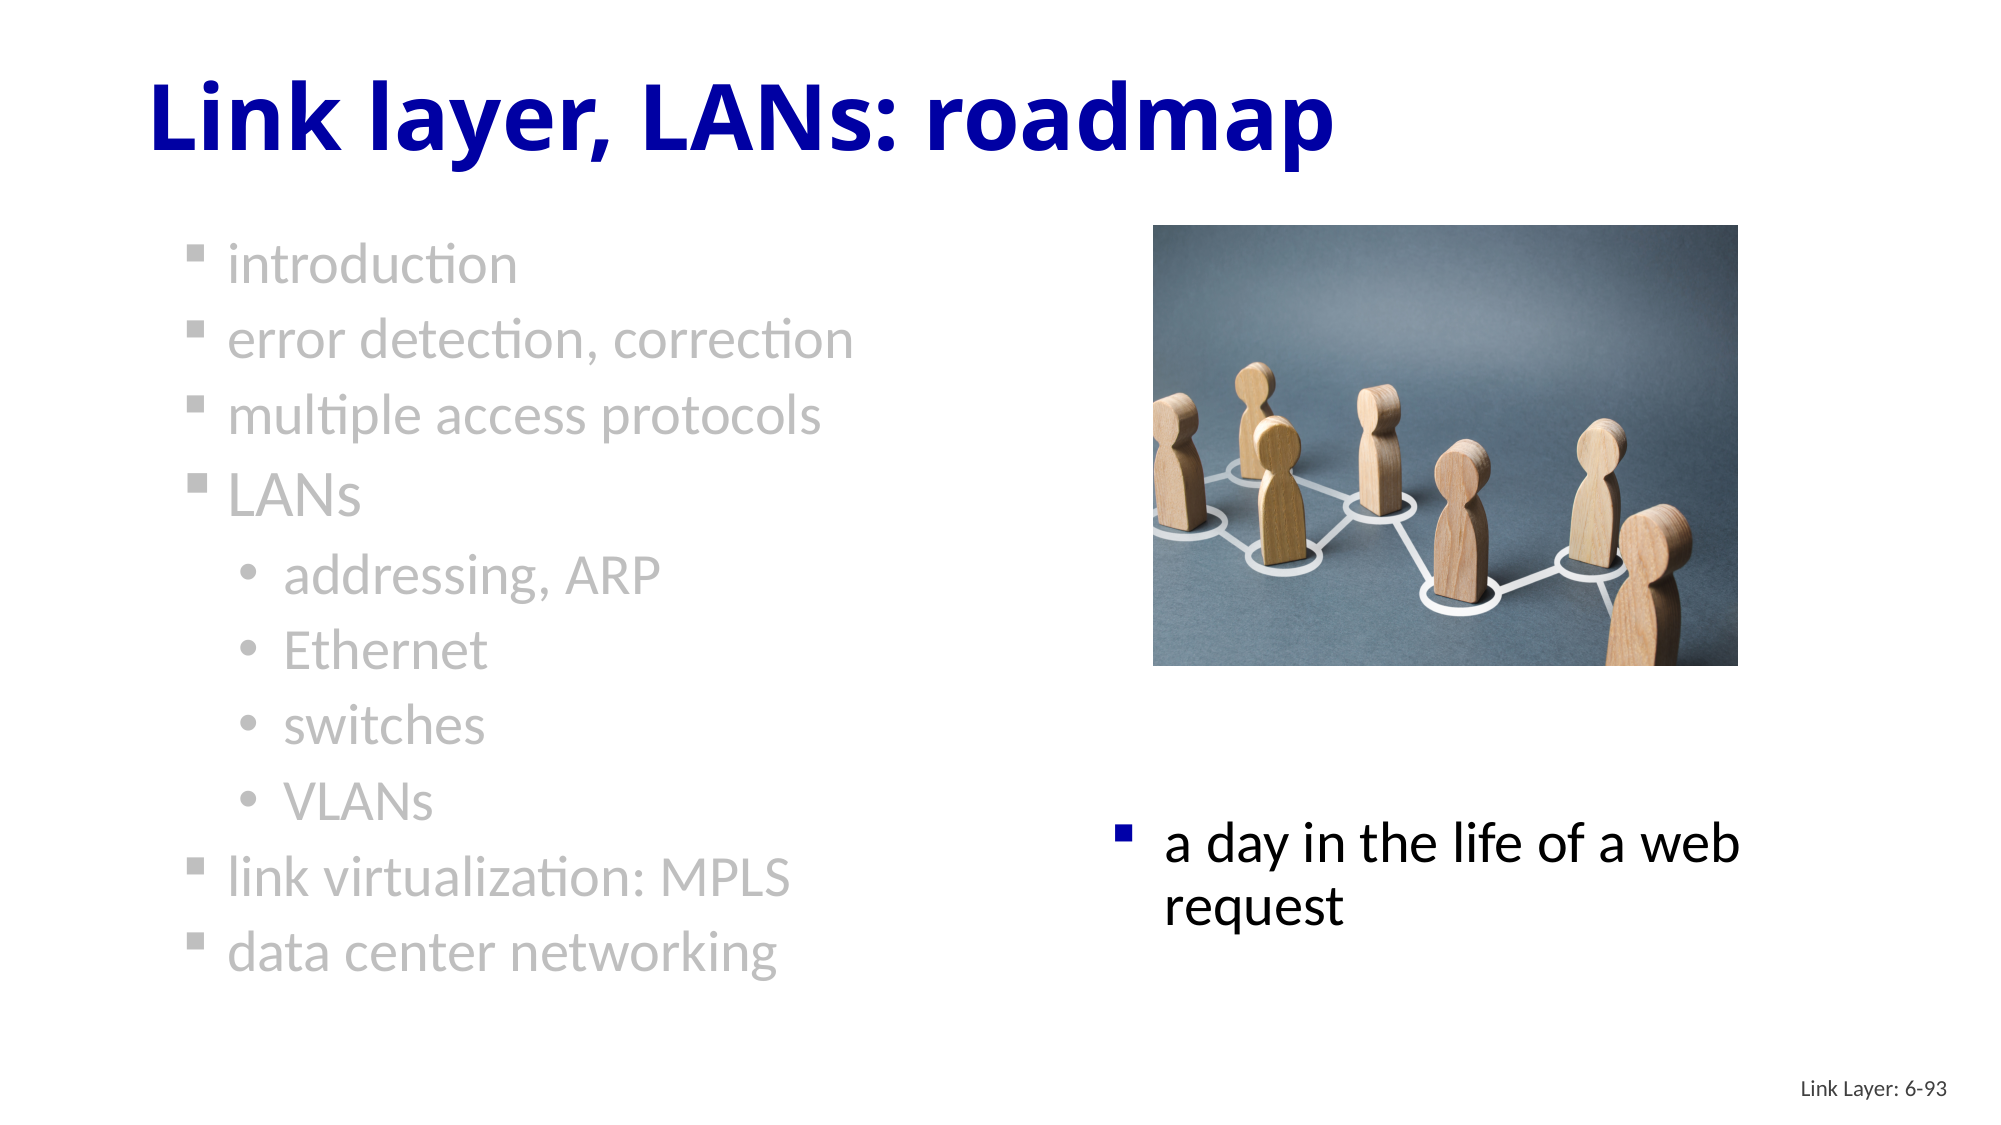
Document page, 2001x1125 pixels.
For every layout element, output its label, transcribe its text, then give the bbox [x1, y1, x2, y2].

text_box introduction error detection, correction multiple access protocols LANs addressing, ARP Ethernet switches VLANs link virtualization: MPLS data center networking [165, 225, 1080, 1053]
text_box a day in the life of a web request [1080, 804, 1907, 966]
picture [1153, 225, 1738, 666]
slide_number Link Layer: 6-93 [1512, 1056, 1963, 1117]
title Link layer, LANs: roadmap [131, 47, 1856, 195]
